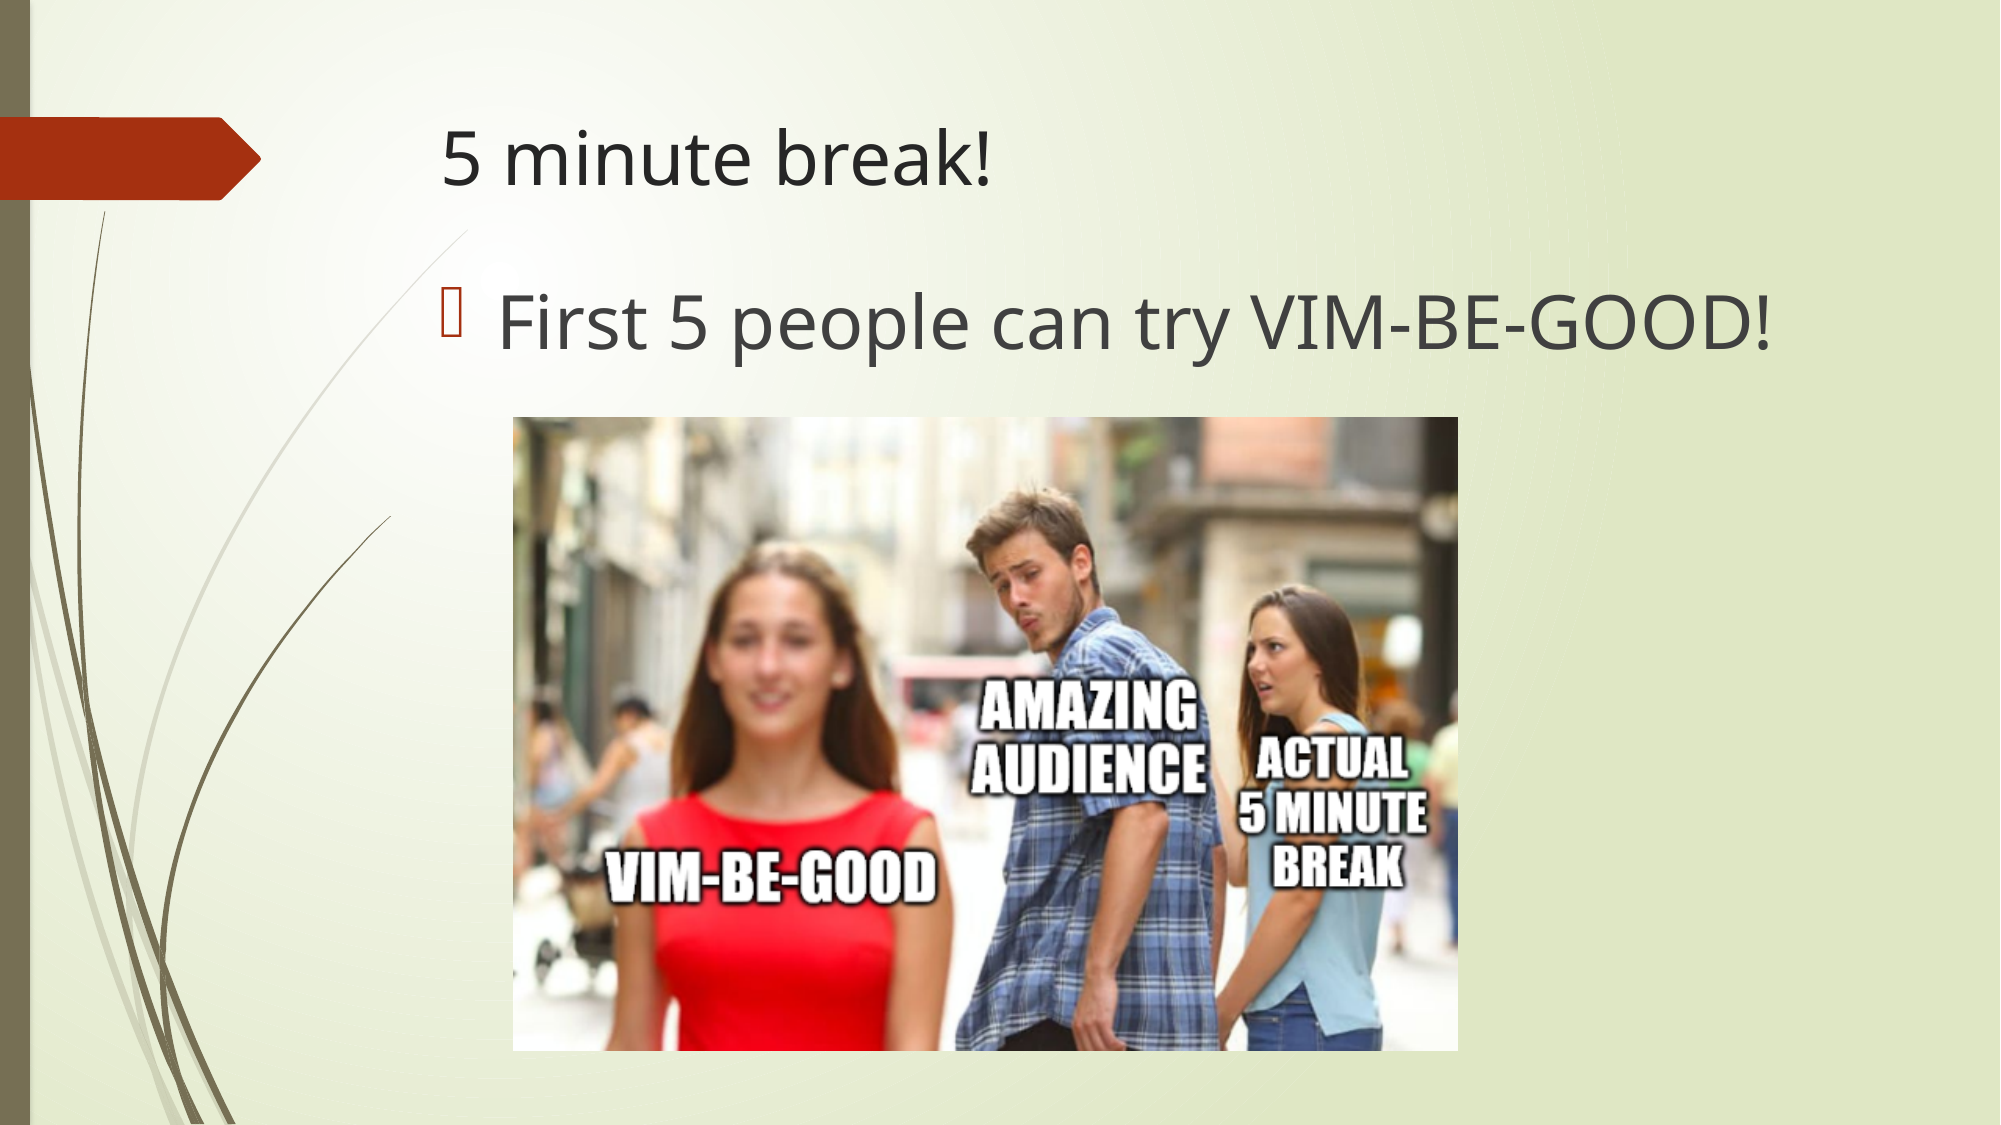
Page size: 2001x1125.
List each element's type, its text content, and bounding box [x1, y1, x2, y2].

picture [512, 417, 1458, 1051]
list First 5 people can try VIM-BE-GOOD! [424, 266, 1888, 887]
title 5 minute break! [425, 102, 1888, 266]
